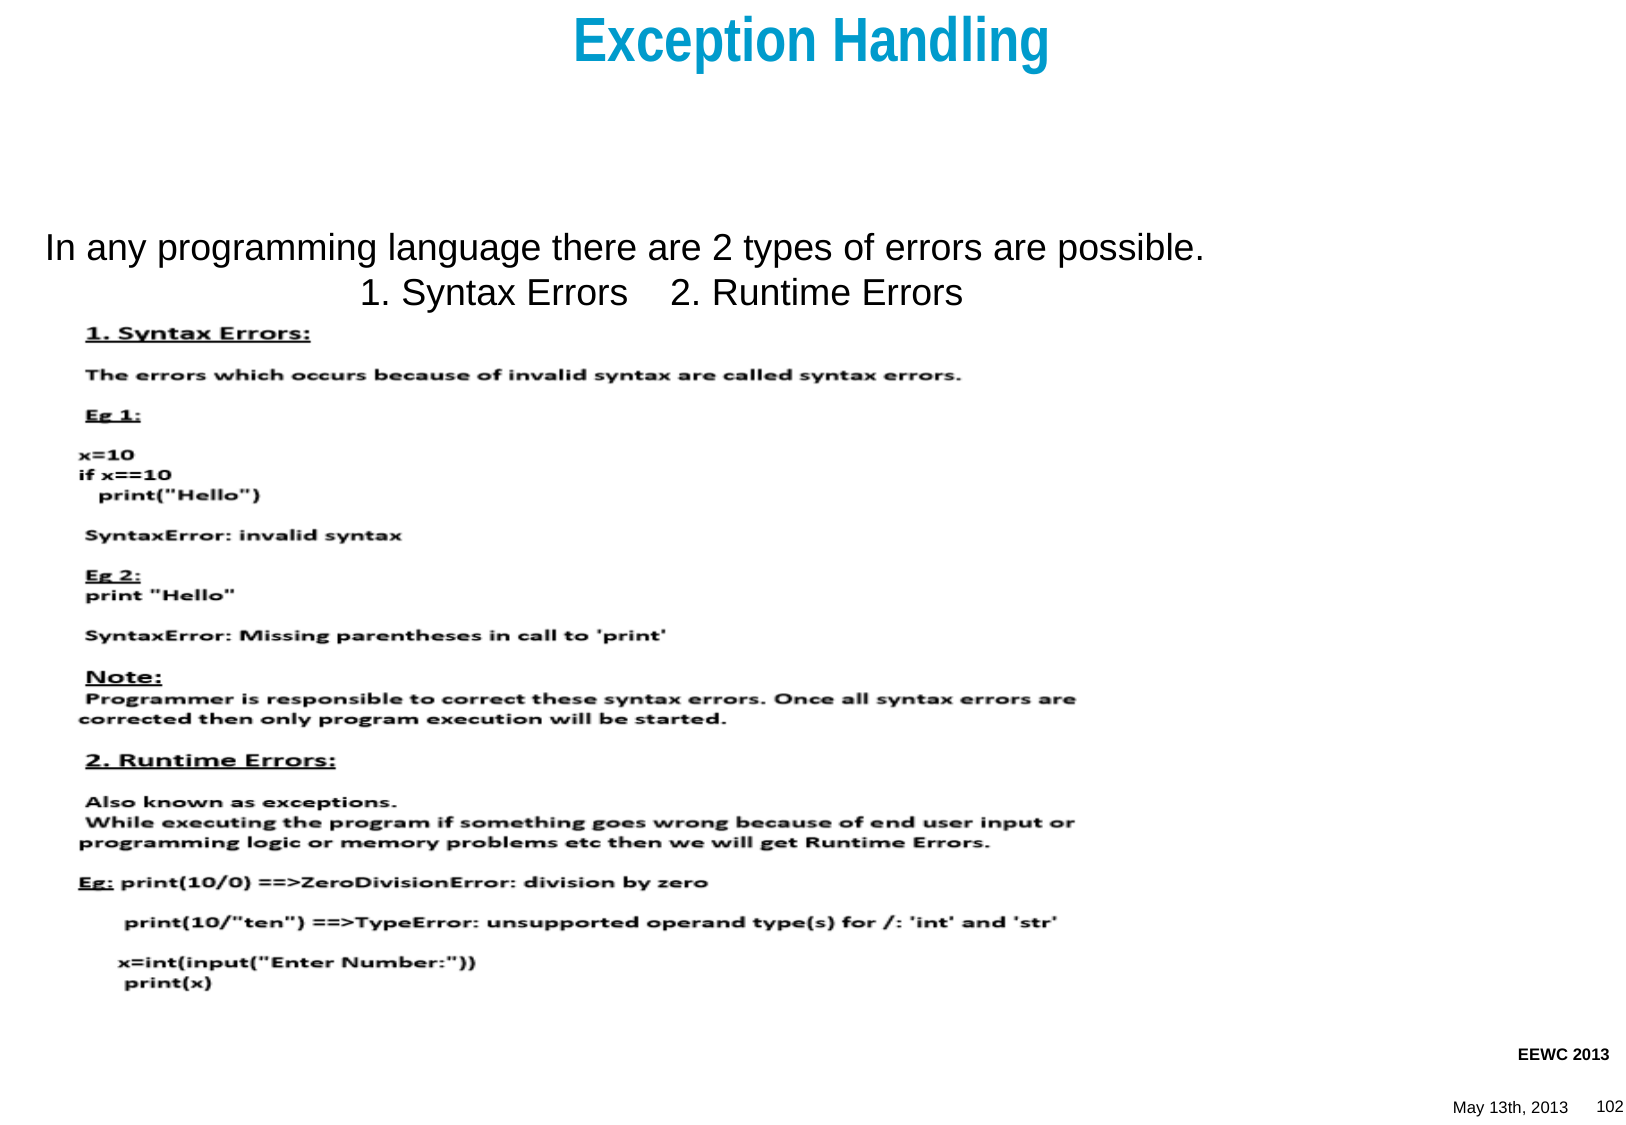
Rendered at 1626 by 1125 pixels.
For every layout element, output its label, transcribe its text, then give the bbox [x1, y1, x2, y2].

text_box In any programming language there are 2 types of errors are possible. 1. Syntax Errors 2. Runtime Errors [30, 215, 1593, 321]
slide_number 102 [1580, 1098, 1625, 1117]
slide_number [1373, 1094, 1569, 1122]
title Exception Handling [0, 0, 1625, 195]
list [32, 314, 1179, 1005]
footer EEWC 2013 [1062, 1046, 1616, 1065]
